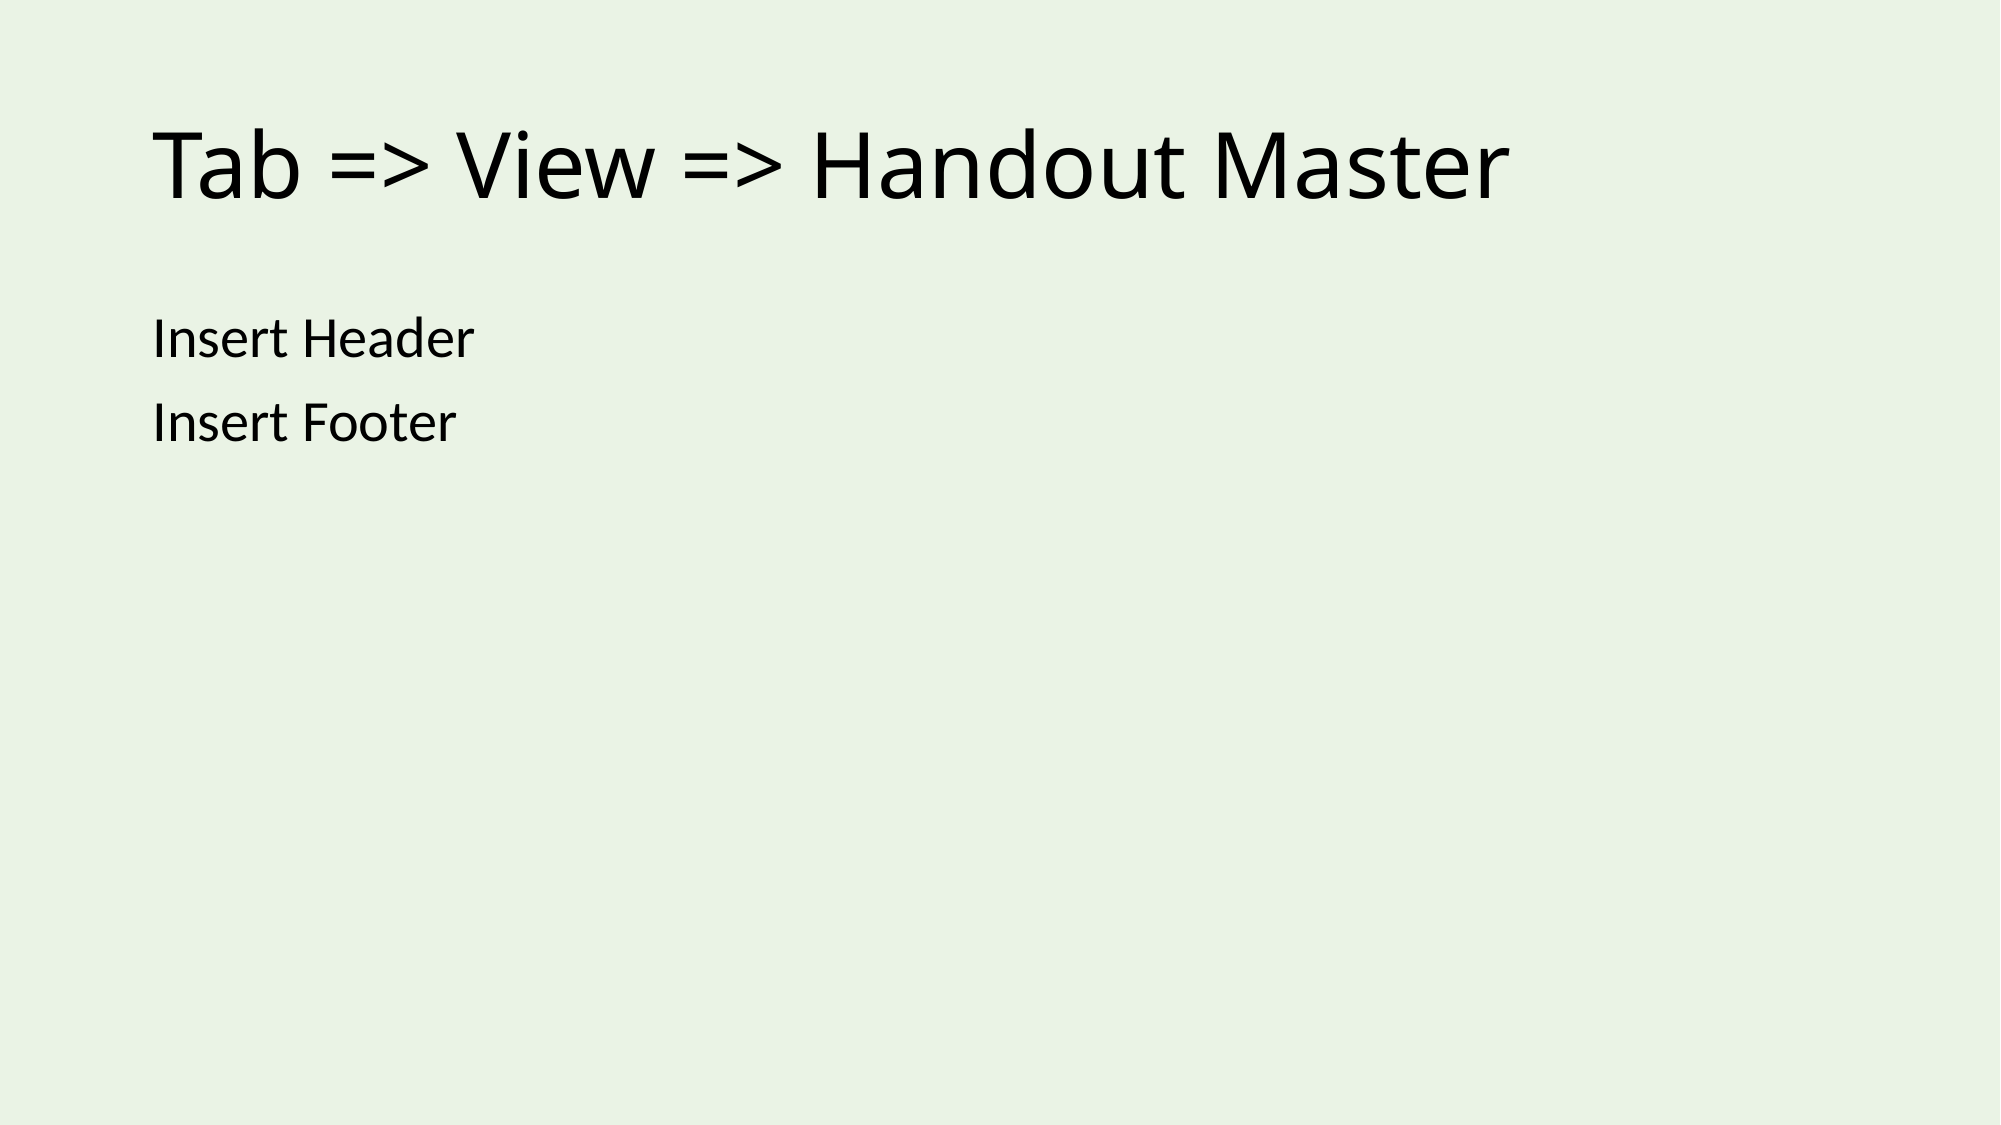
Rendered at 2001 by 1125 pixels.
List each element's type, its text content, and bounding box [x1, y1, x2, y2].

title Tab => View => Handout Master [137, 59, 1863, 278]
list Insert Header Insert Footer [137, 299, 1863, 1014]
